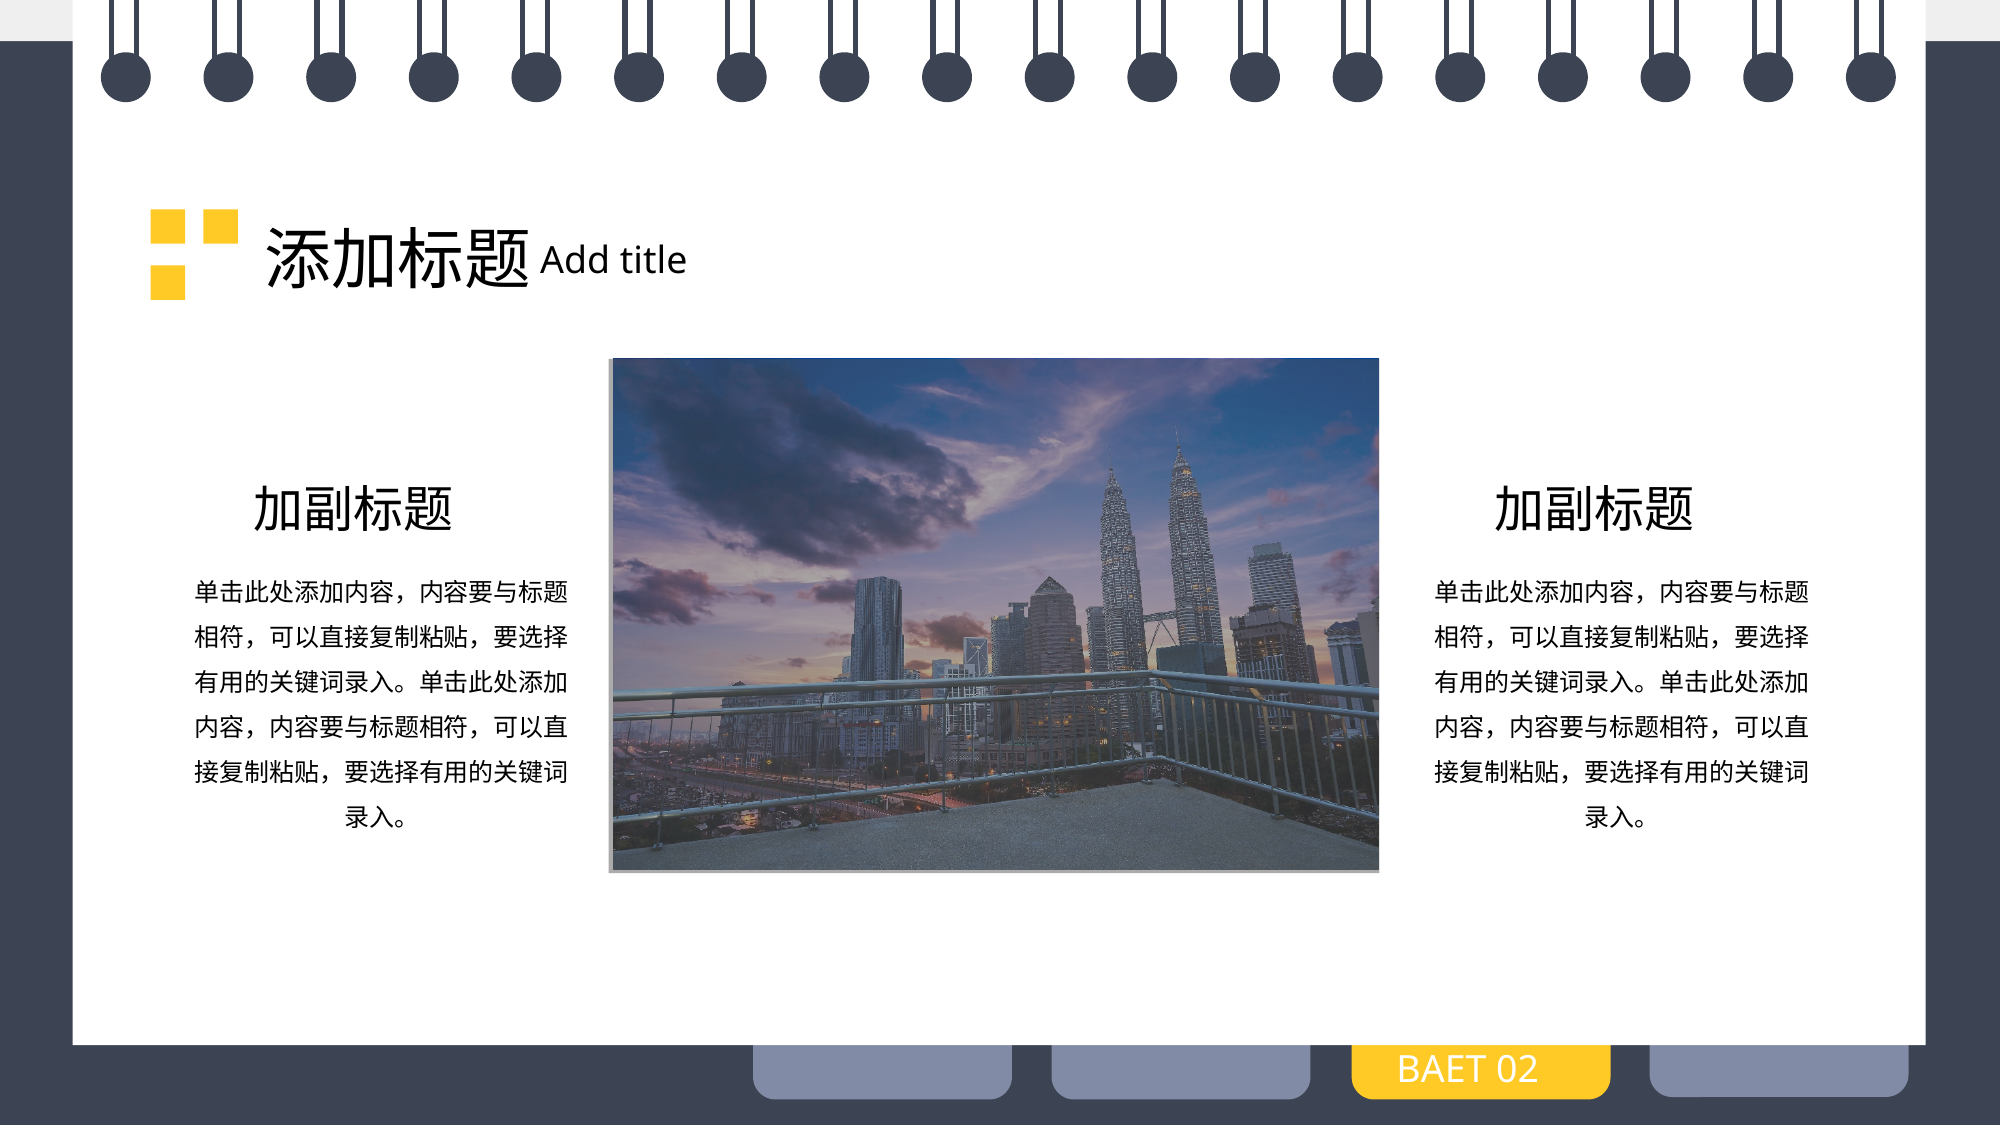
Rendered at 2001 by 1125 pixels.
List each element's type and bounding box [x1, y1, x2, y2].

text_box [1926, 0, 2000, 42]
text_box [1050, 1046, 1312, 1101]
text_box [0, 0, 72, 42]
text_box [72, 0, 1926, 1046]
text_box [1351, 1046, 1611, 1100]
text_box [608, 358, 1380, 874]
text_box [1648, 1046, 1910, 1099]
text_box [0, 42, 2000, 1125]
text_box [752, 1046, 1014, 1101]
text_box [150, 209, 238, 300]
